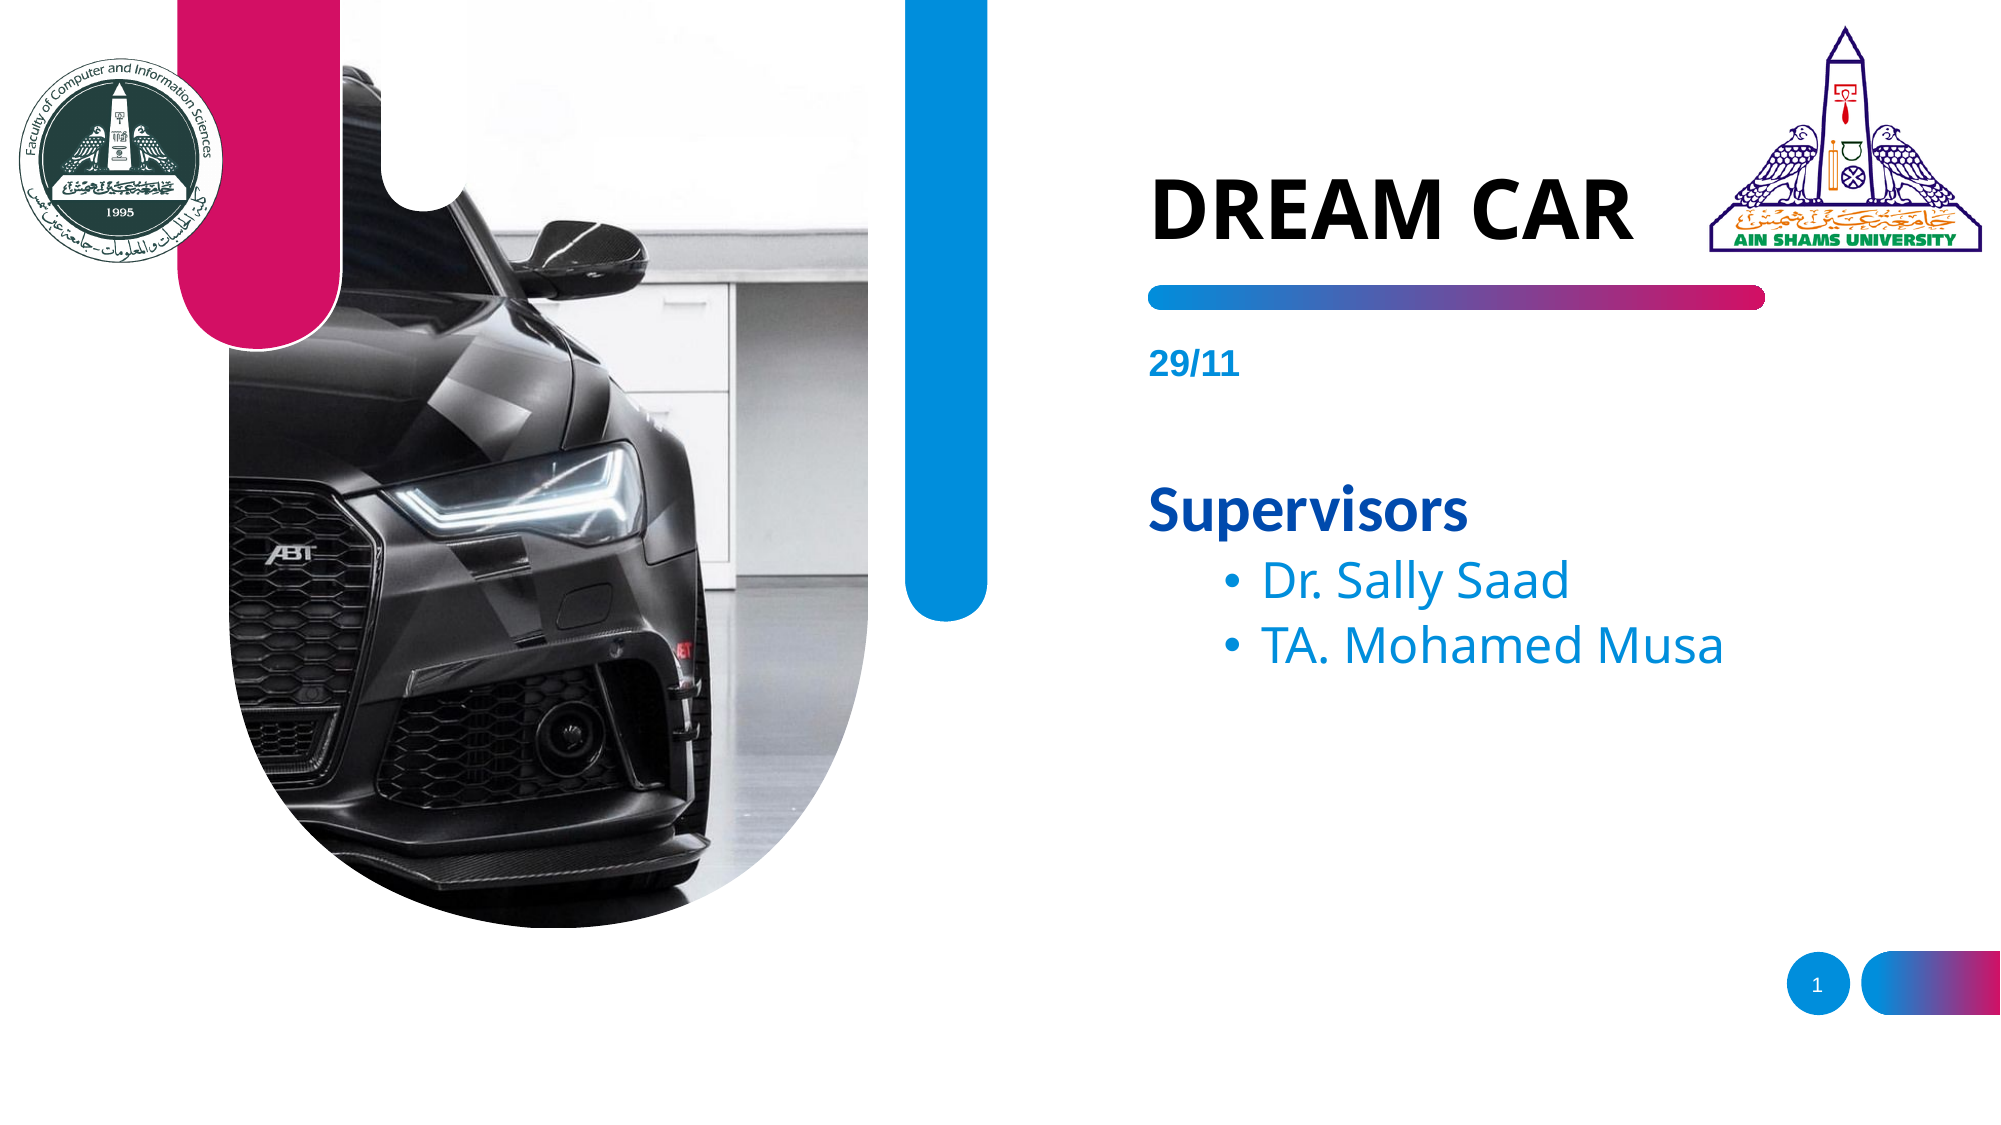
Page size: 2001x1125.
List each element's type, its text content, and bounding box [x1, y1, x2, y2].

list 29/11 [1133, 336, 1880, 442]
picture [1707, 25, 1983, 253]
picture [0, 0, 869, 928]
title DREAM CAR [1133, 148, 1873, 278]
list Supervisors Dr. Sally Saad TA. Mohamed Musa [1133, 465, 1880, 945]
slide_number 1 [1772, 954, 1863, 1015]
